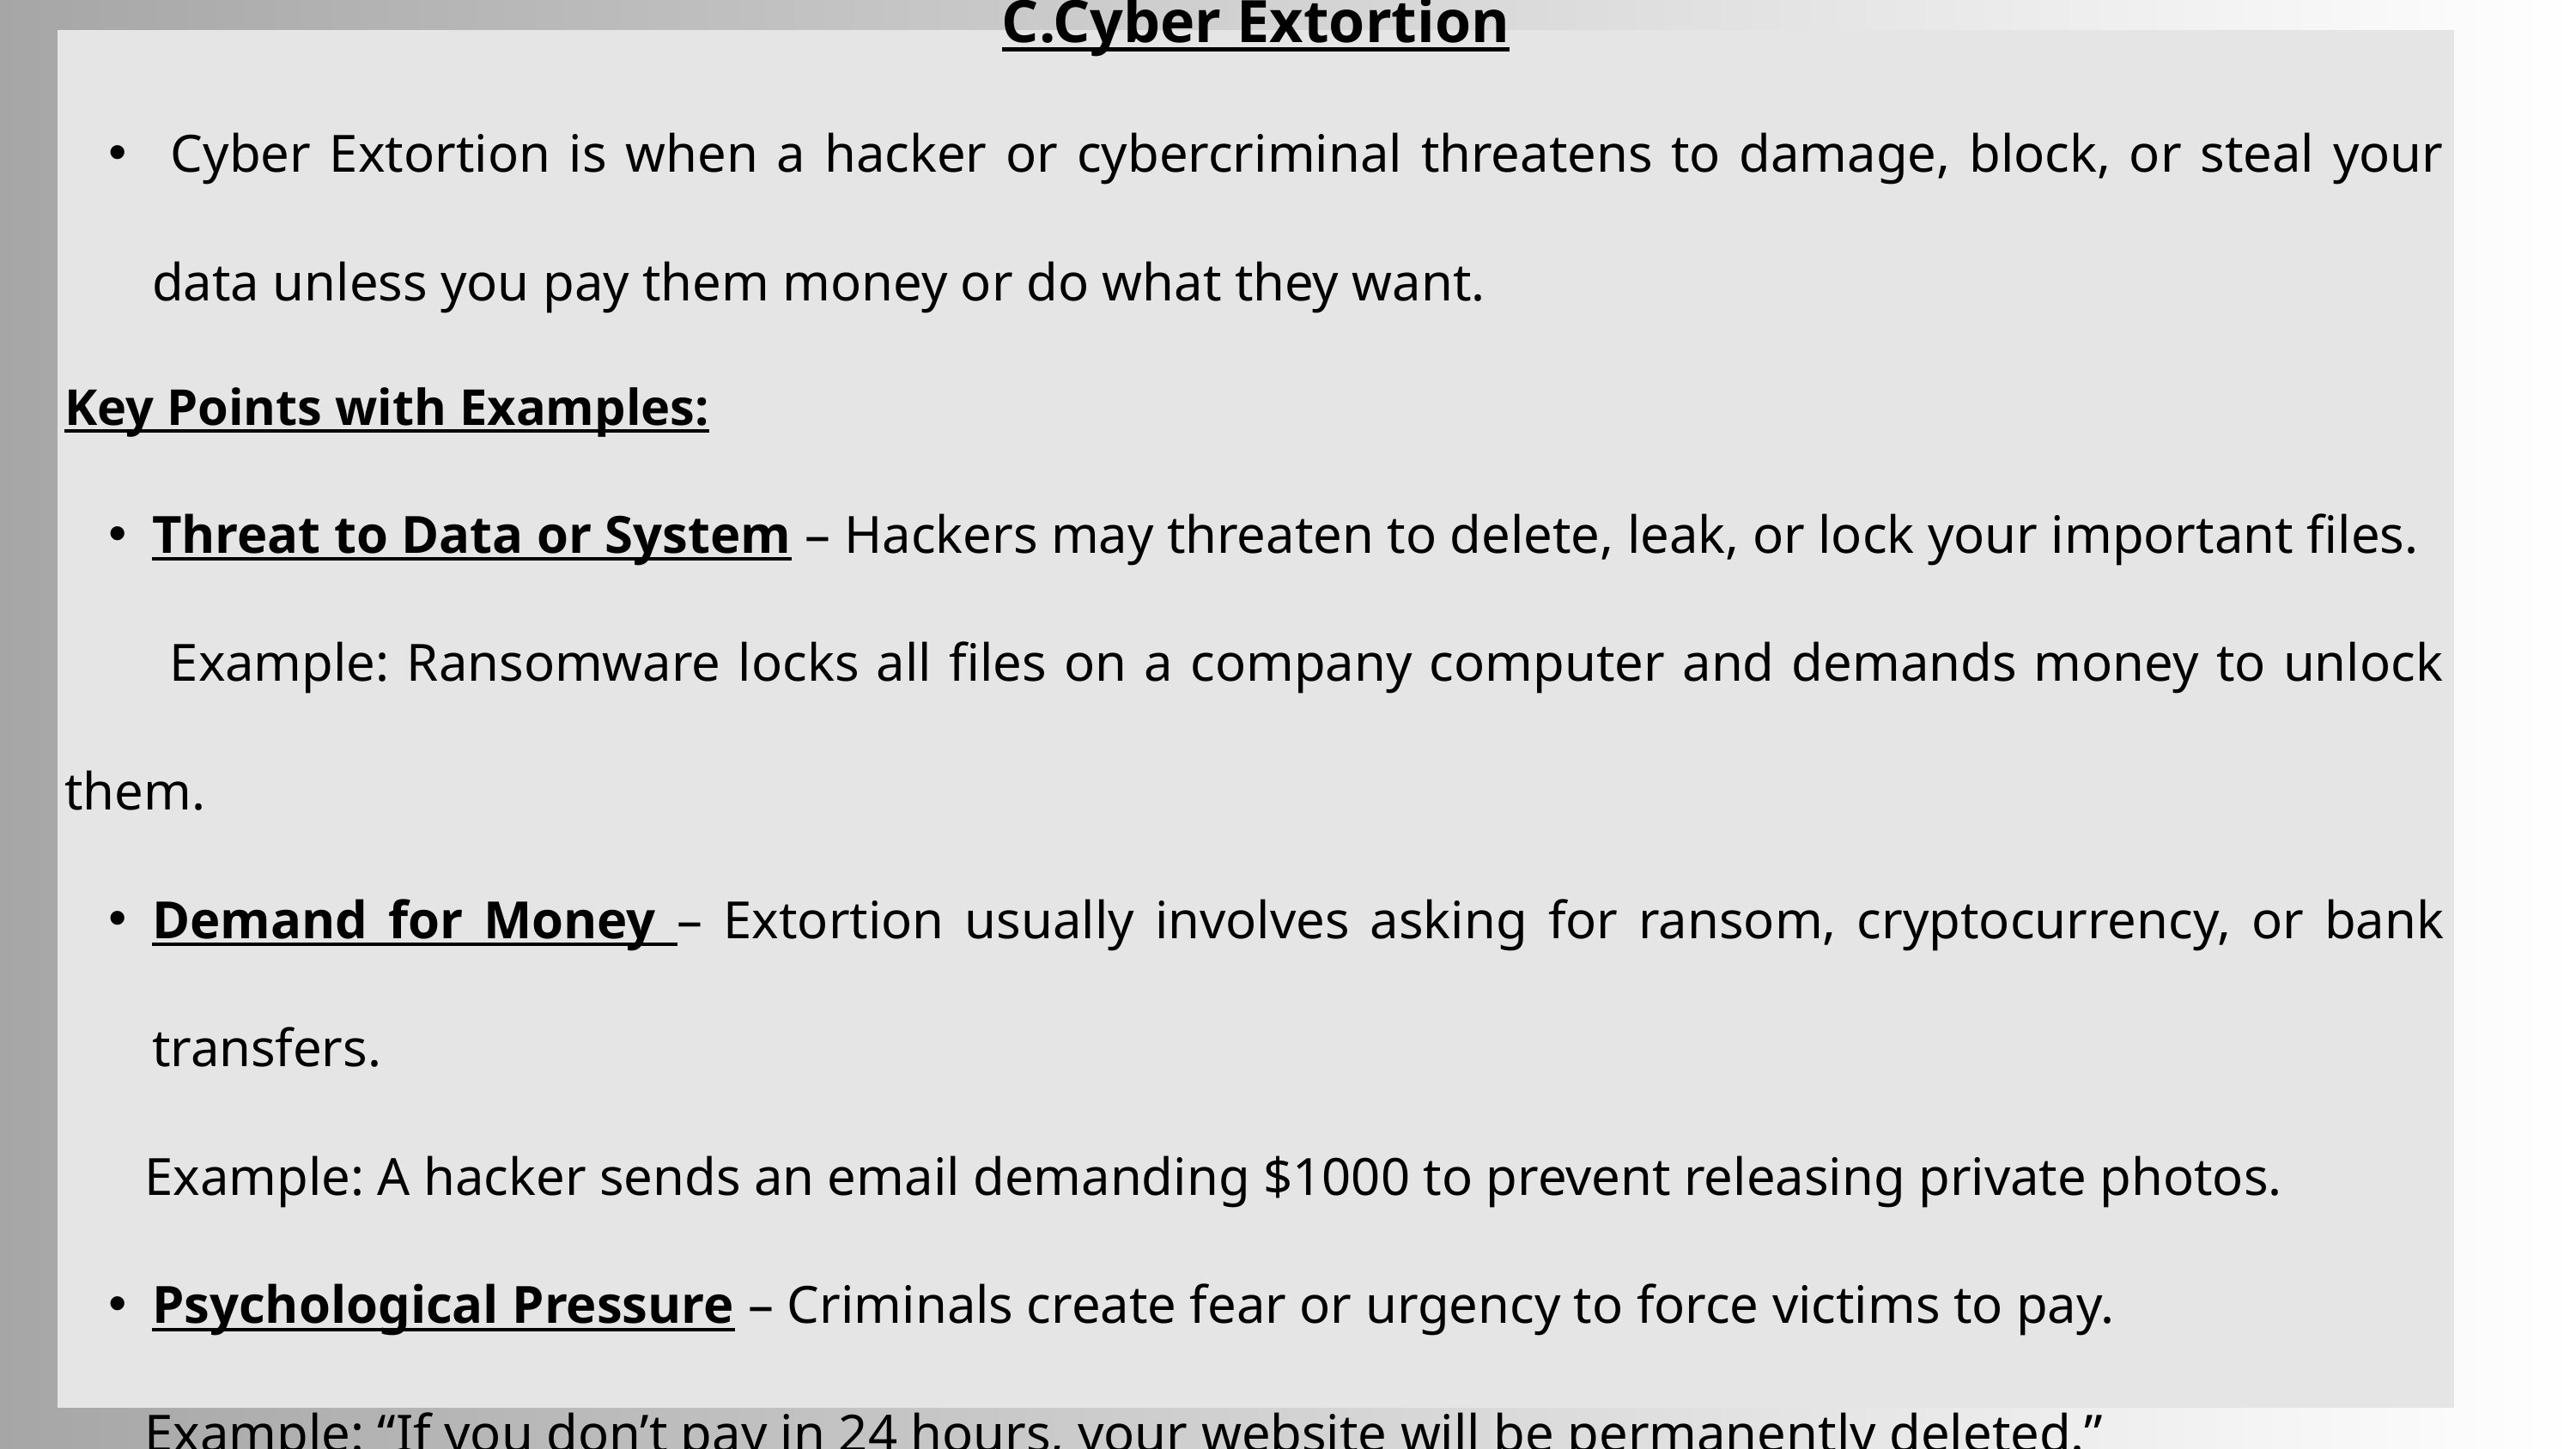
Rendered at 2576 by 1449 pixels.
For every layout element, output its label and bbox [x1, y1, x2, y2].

text_box [57, 29, 2455, 1409]
